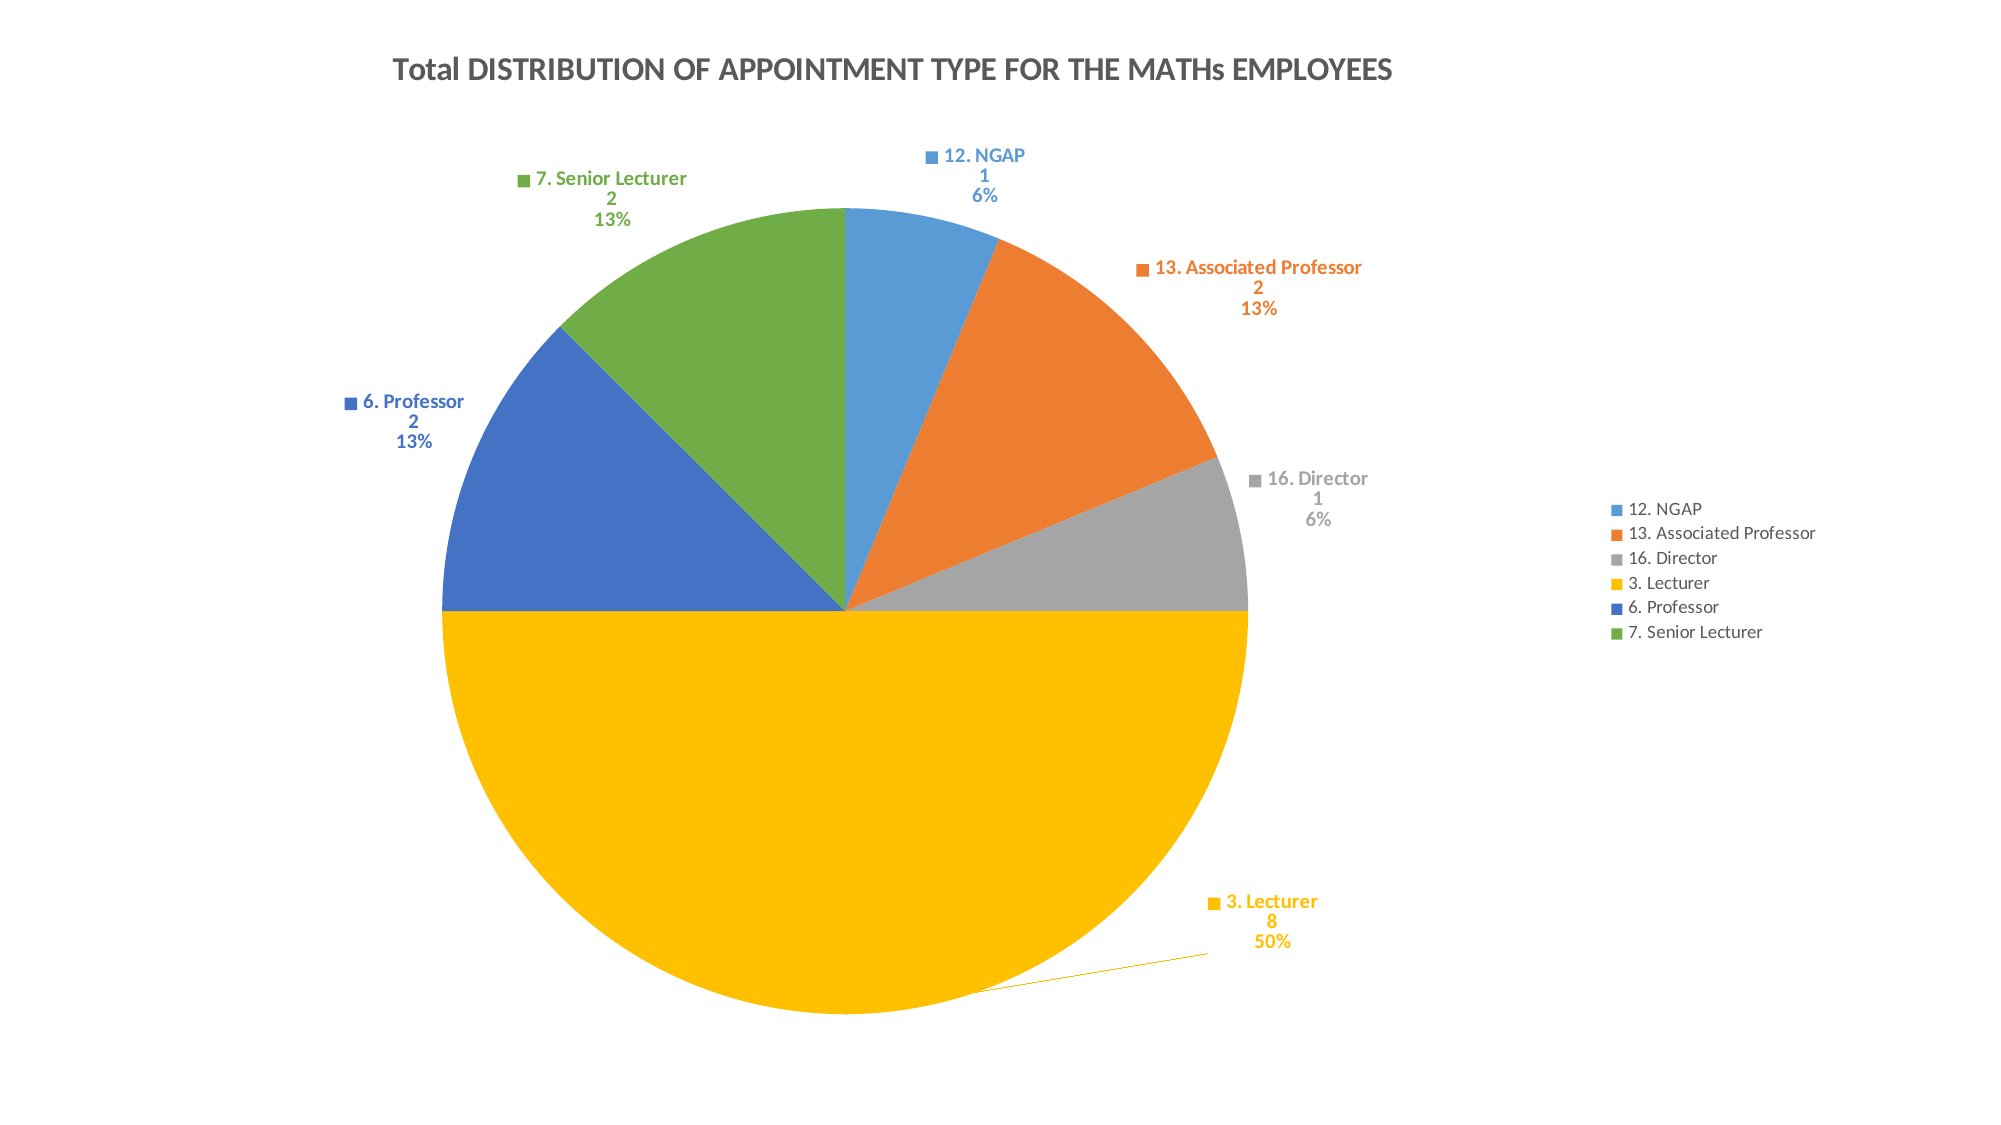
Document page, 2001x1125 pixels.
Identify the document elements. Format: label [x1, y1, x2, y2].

chart [143, 39, 1835, 1106]
